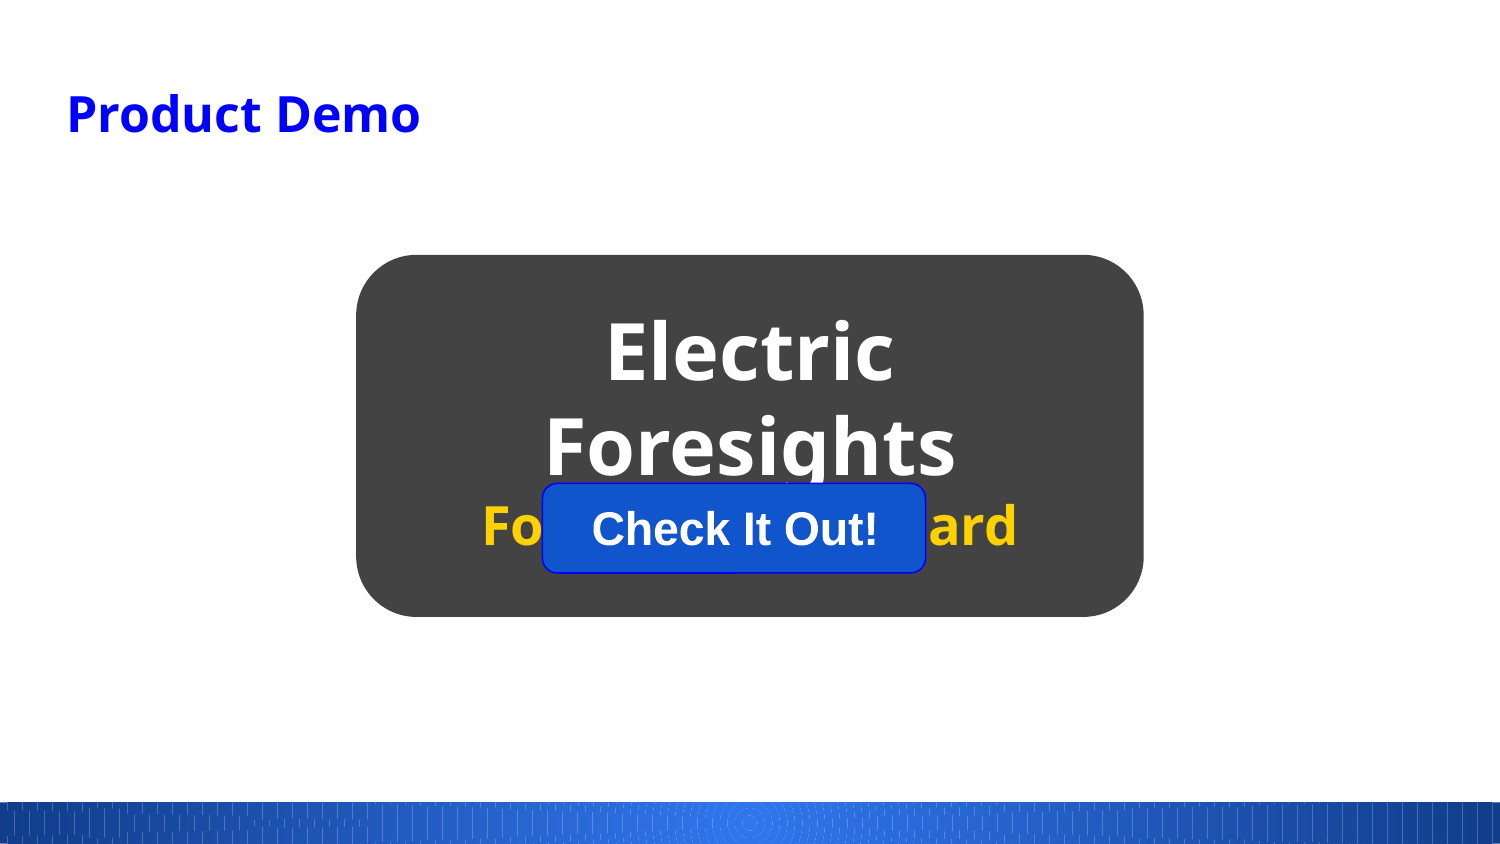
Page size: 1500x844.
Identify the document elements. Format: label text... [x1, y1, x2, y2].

text_box [542, 483, 926, 574]
text_box [356, 254, 1144, 617]
title Product Demo [51, 67, 1449, 167]
text_box Electric Foresights Forecast Dashboard [375, 286, 1125, 452]
